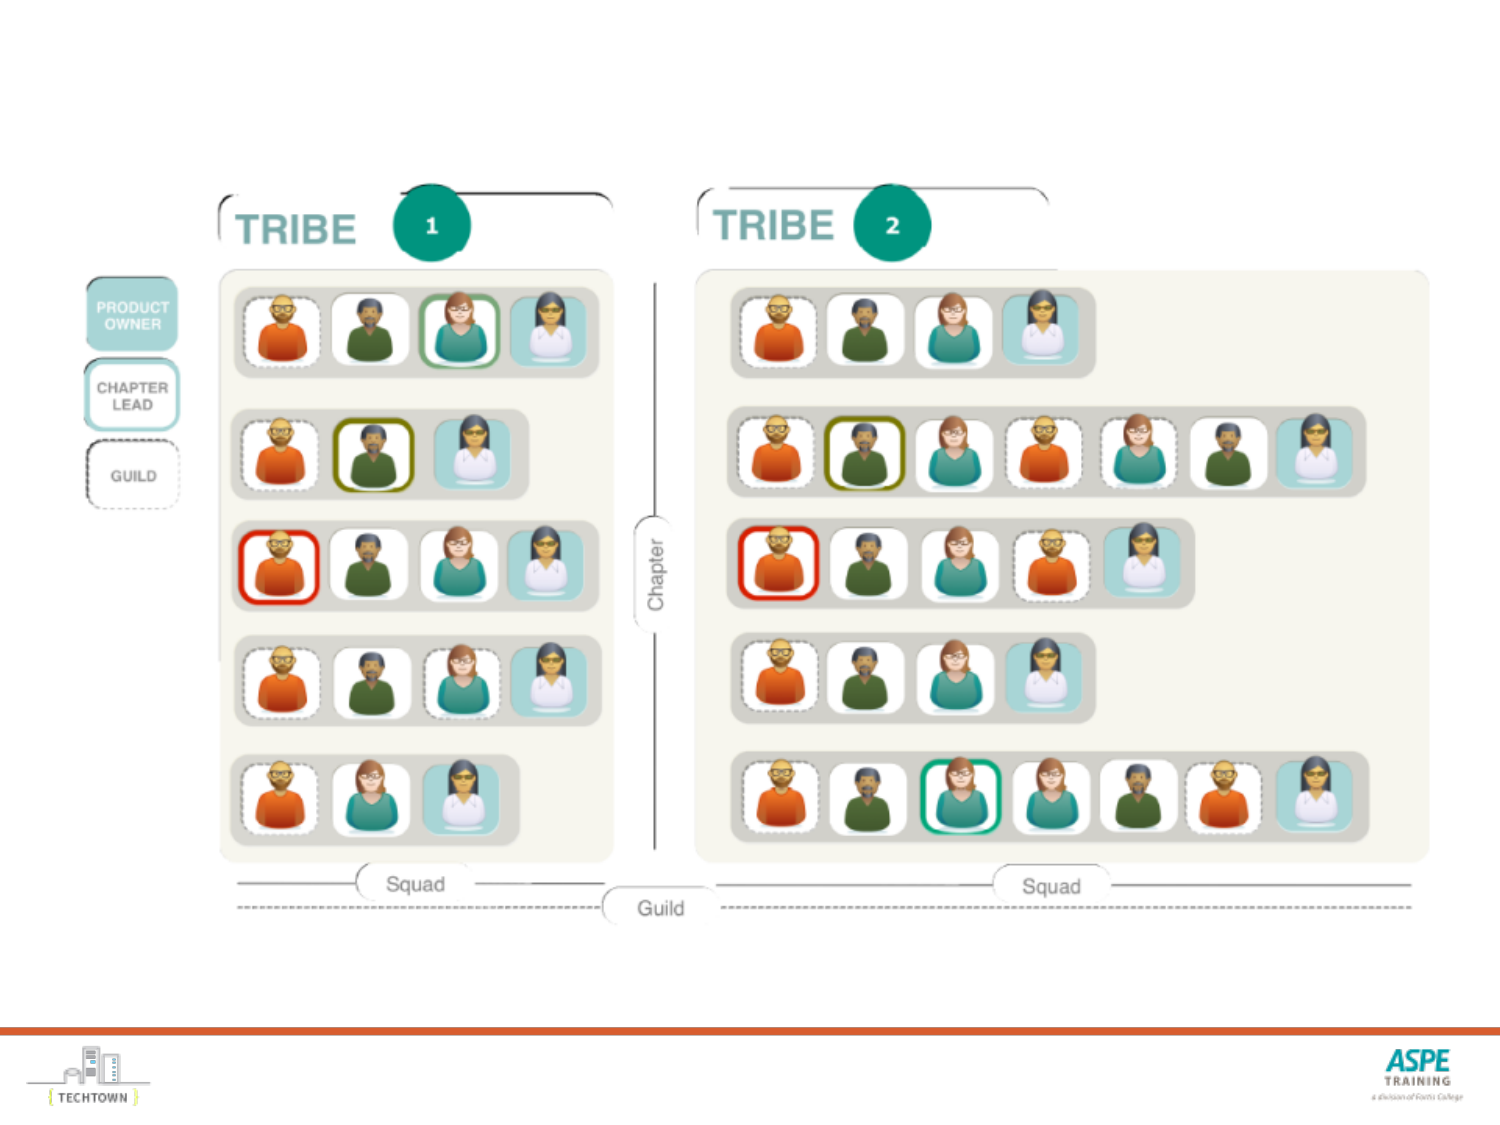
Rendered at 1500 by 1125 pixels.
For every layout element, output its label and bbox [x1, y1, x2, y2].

picture [28, 149, 1475, 950]
